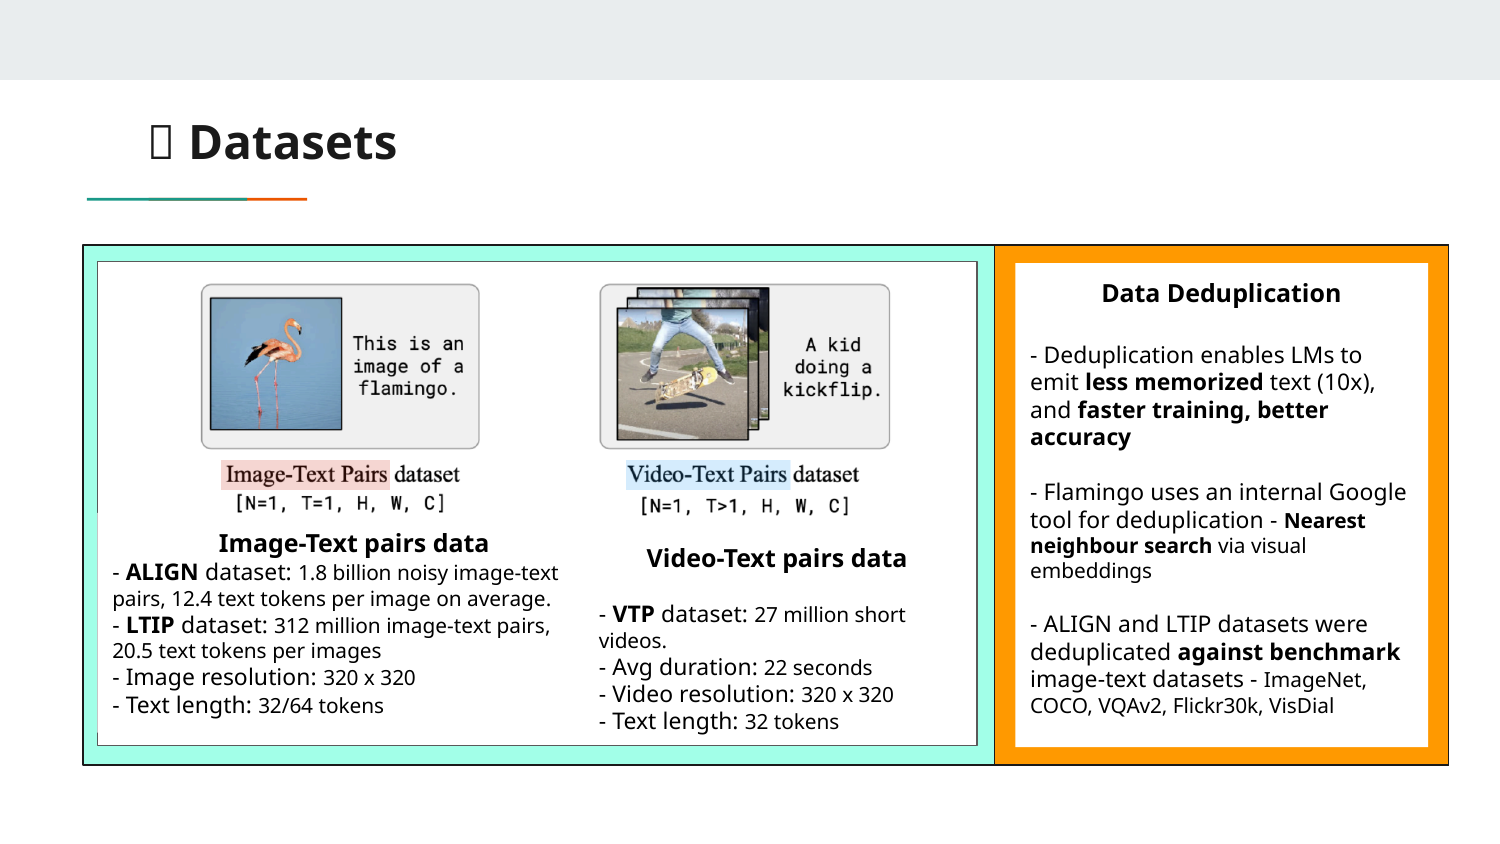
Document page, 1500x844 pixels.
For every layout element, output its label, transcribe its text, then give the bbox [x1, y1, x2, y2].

text_box [83, 245, 994, 766]
picture [195, 271, 899, 528]
text_box Image-Text pairs data - ALIGN dataset: 1.8 billion noisy image-text pairs, 12.4 text tokens per image on average. - LTIP dataset: 312 million image-text pairs, 20.5 text tokens per images - Image resolution: 320 x 320 - Text length: 32/64 tokens [97, 512, 583, 733]
text_box Video-Text pairs data - VTP dataset: 27 million short videos. - Avg duration: 22 seconds - Video resolution: 320 x 320 - Text length: 32 tokens [583, 527, 971, 746]
text_box [97, 261, 977, 746]
text_box [994, 245, 1449, 766]
text_box Data Deduplication - Deduplication enables LMs to emit less memorized text (10x), and faster training, better accuracy - Flamingo uses an internal Google tool for deduplication - Nearest neighbour search via visual embeddings - ALIGN and LTIP datasets were deduplicated against benchmark image-text datasets - ImageNet, COCO, VQAv2, Flickr30k, VisDial [1015, 263, 1429, 748]
title 🦩 Datasets [131, 97, 1394, 186]
